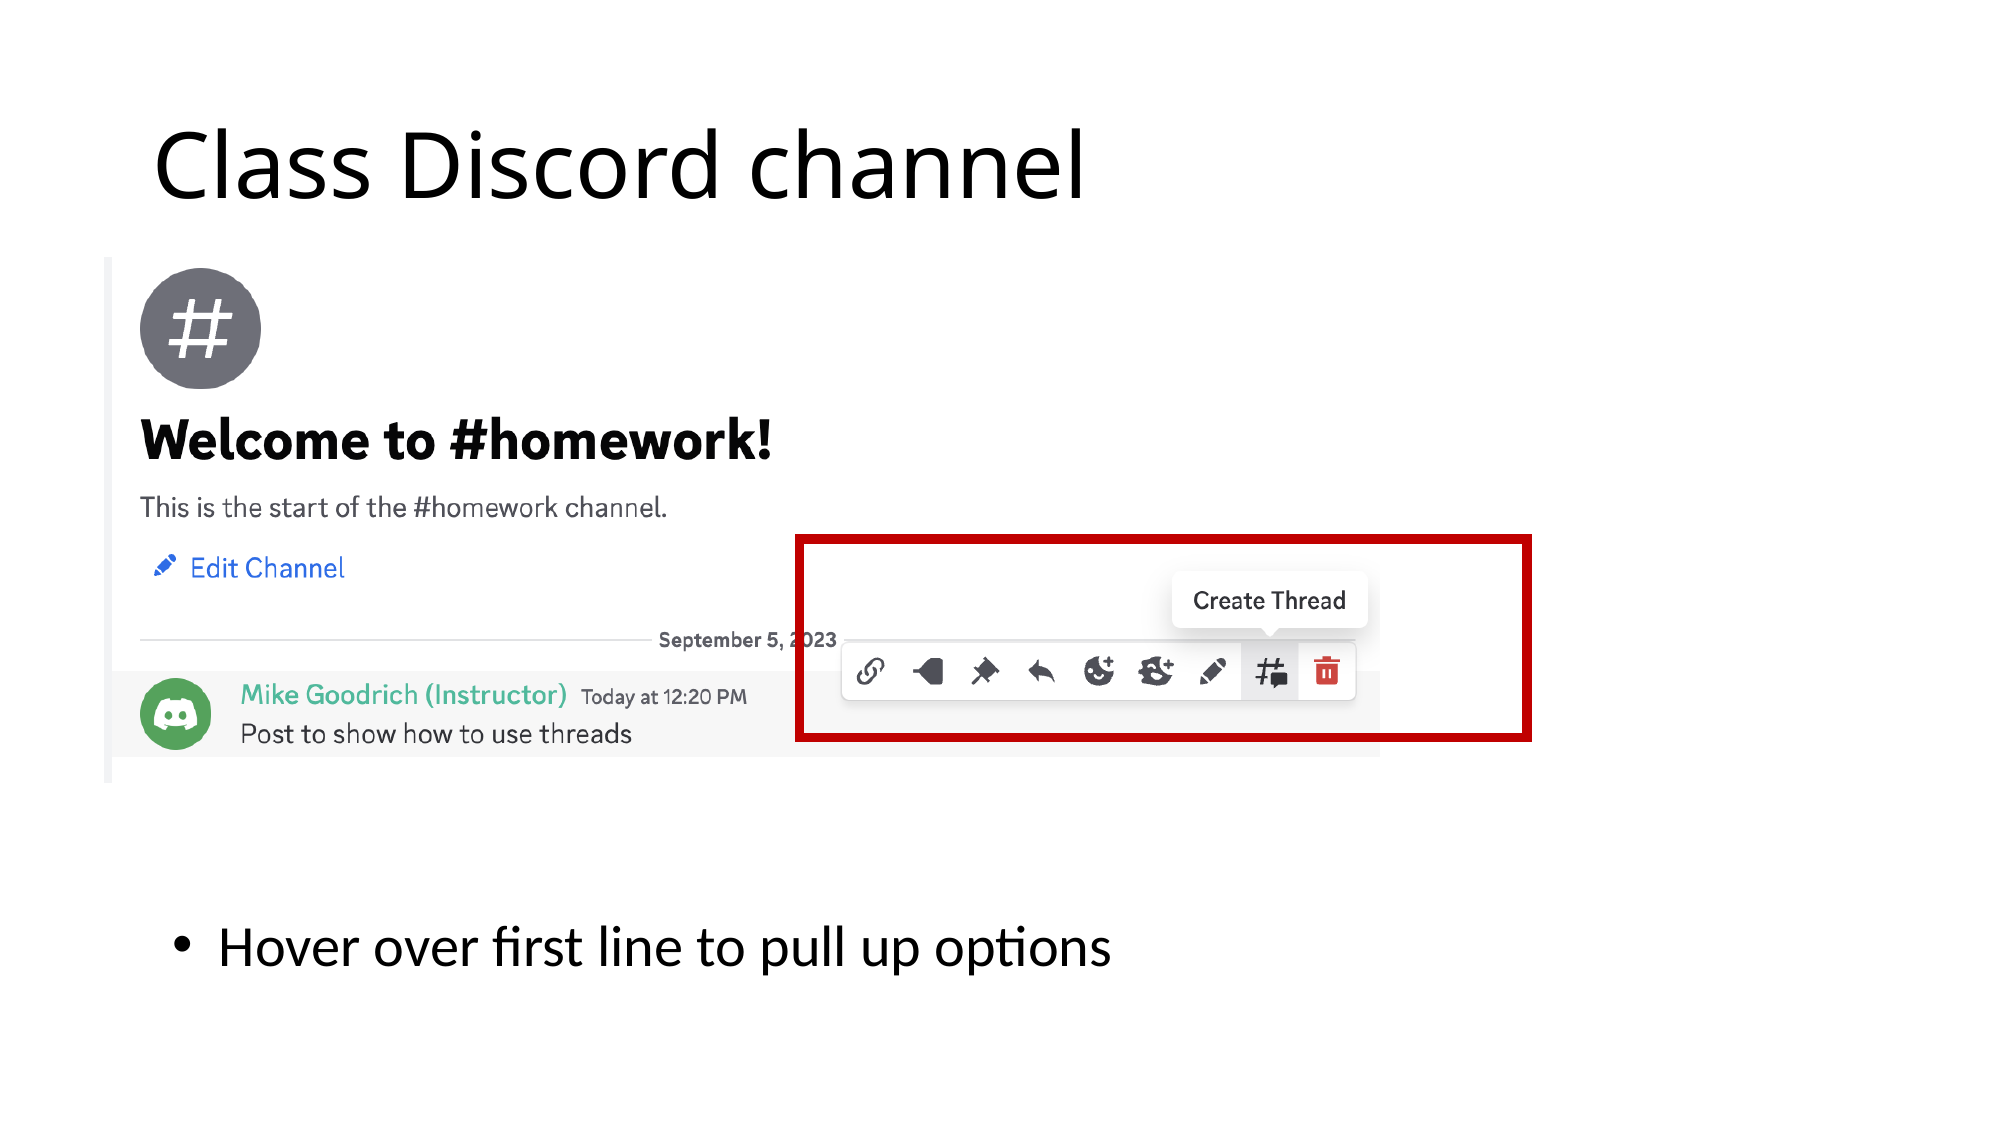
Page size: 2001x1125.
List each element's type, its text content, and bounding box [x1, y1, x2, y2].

picture [104, 257, 1380, 783]
title Class Discord channel [137, 59, 1863, 278]
text_box [1380, 538, 1528, 738]
text_box Hover over first line to pull up options [157, 901, 1875, 986]
